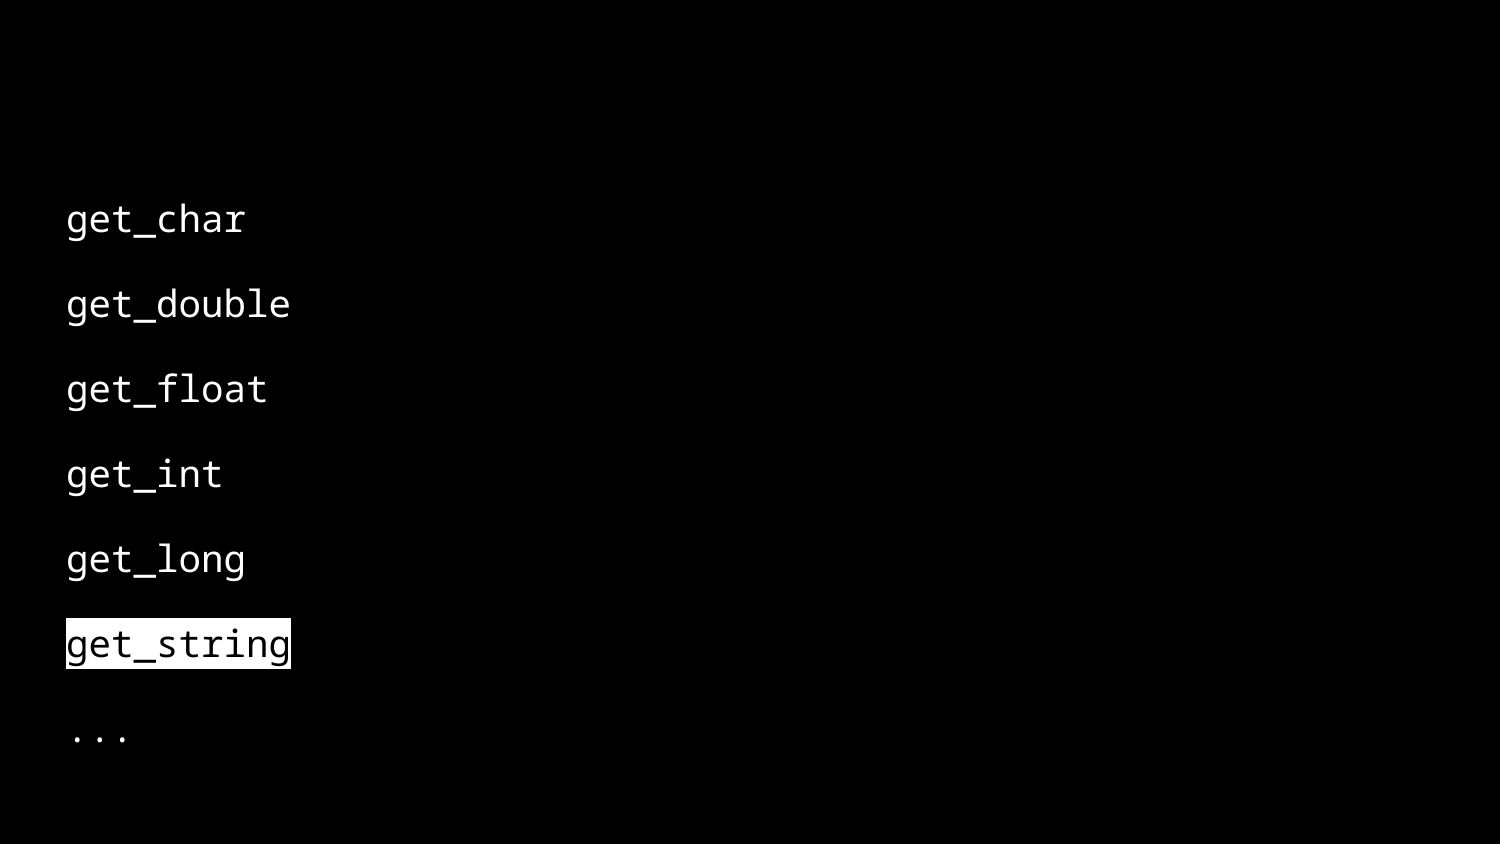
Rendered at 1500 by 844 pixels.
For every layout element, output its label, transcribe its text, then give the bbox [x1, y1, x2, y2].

list get_char get_double get_float get_int get_long get_string ... [51, 189, 1449, 750]
